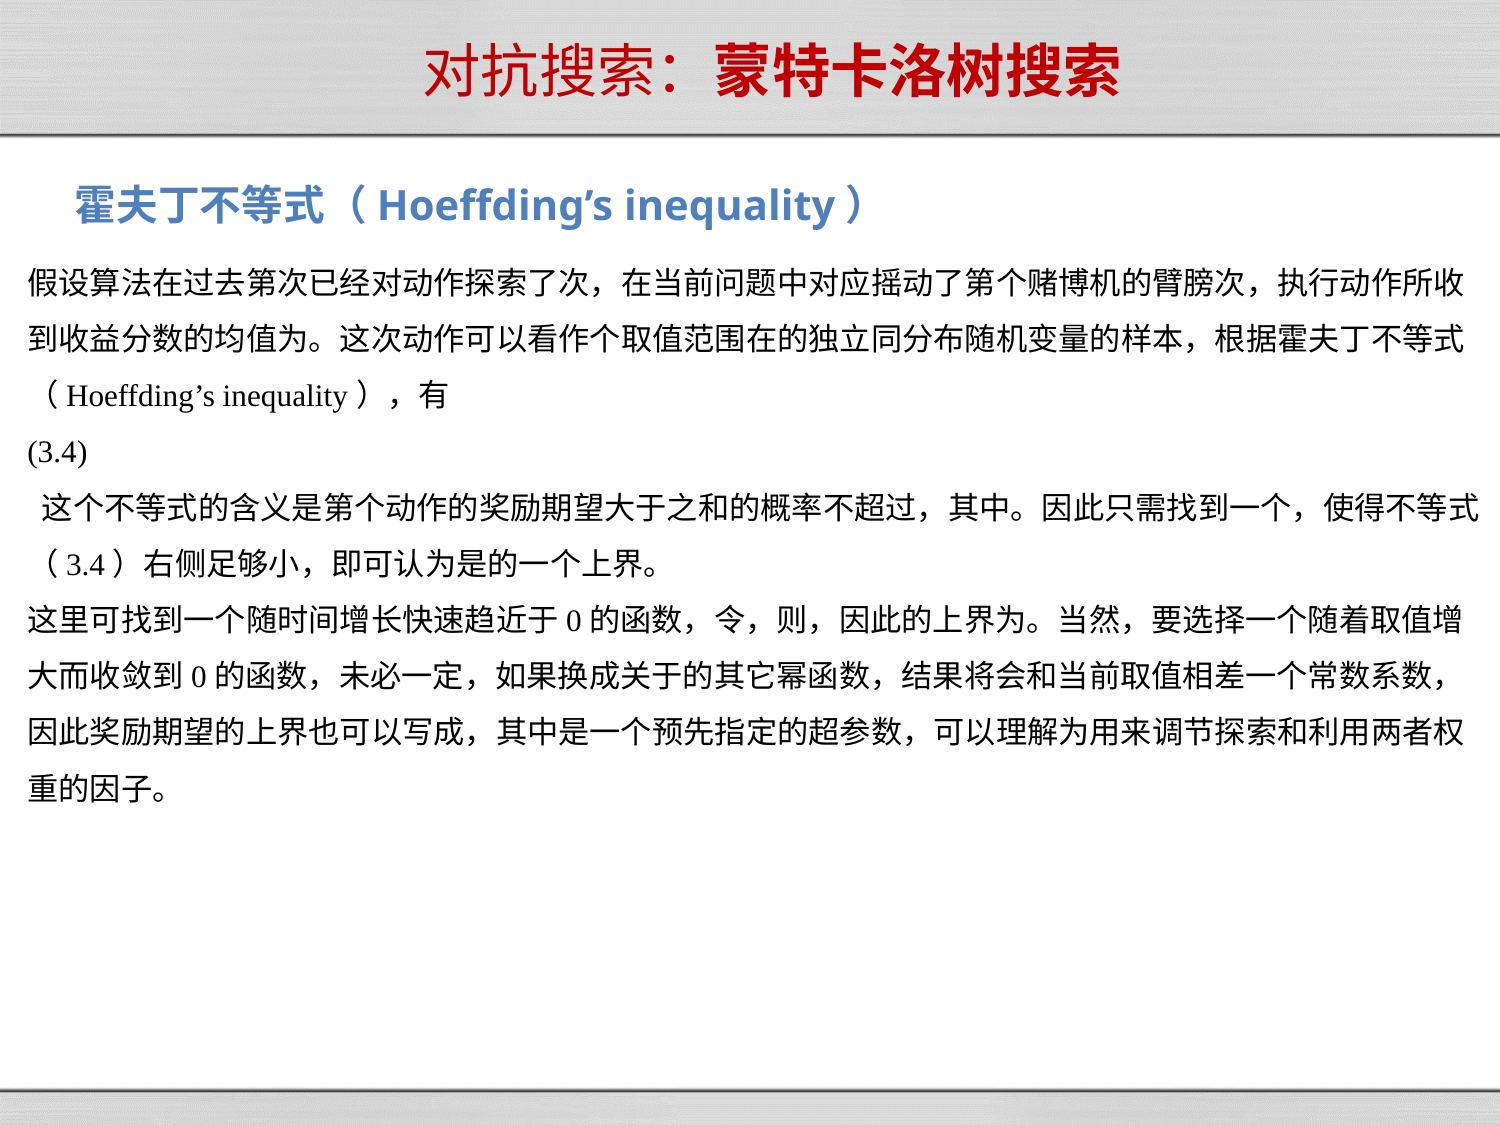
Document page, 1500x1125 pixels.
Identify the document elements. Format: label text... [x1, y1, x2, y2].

picture [0, 0, 1500, 1125]
title 对抗搜索：蒙特卡洛树搜索 [85, 46, 1460, 155]
text_box 霍夫丁不等式（Hoeffding’s inequality） [59, 146, 1419, 236]
